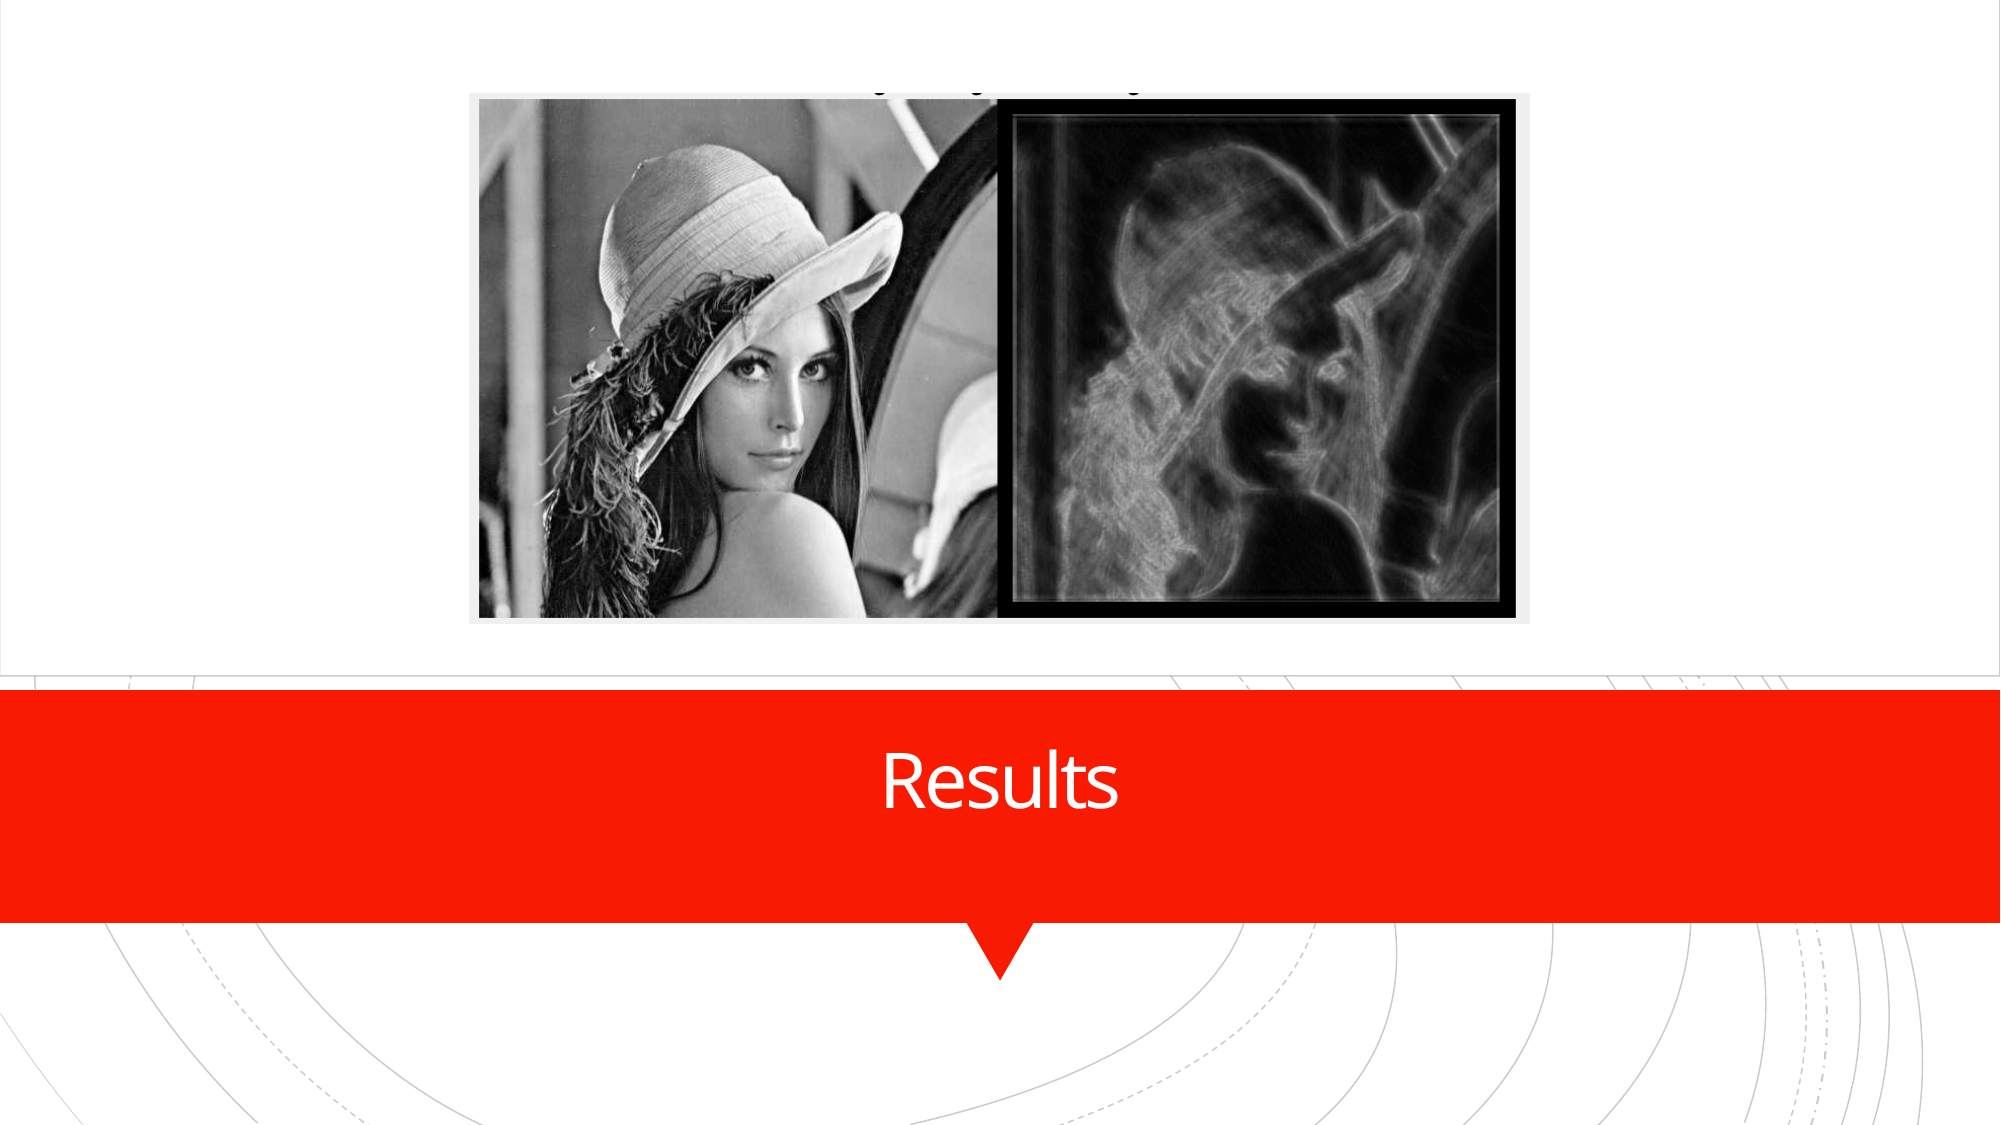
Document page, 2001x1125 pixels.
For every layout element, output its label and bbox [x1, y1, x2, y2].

text_box [0, 689, 2000, 981]
text_box [0, 981, 2000, 1125]
text_box [0, 0, 2000, 689]
picture [469, 92, 1531, 624]
